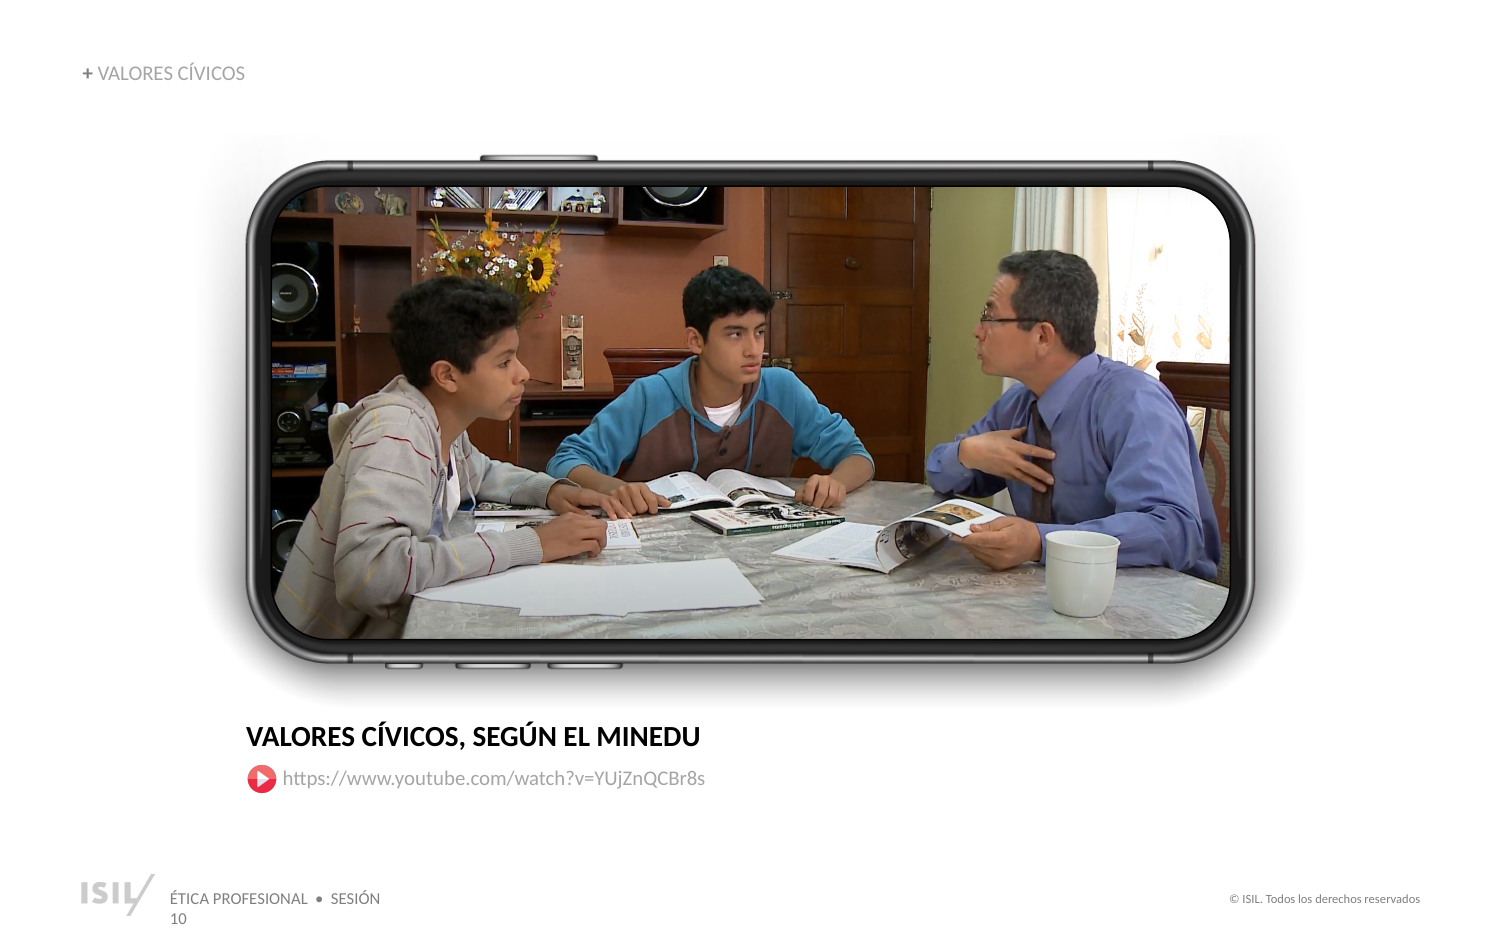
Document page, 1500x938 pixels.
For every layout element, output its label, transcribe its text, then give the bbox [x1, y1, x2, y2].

text_box + VALORES CÍVICOS [82, 62, 842, 85]
text_box VALORES CÍVICOS, SEGÚN EL MINEDU https://www.youtube.com/watch?v=YUjZnQCBr8s [282, 772, 1231, 790]
picture [126, 135, 1376, 794]
